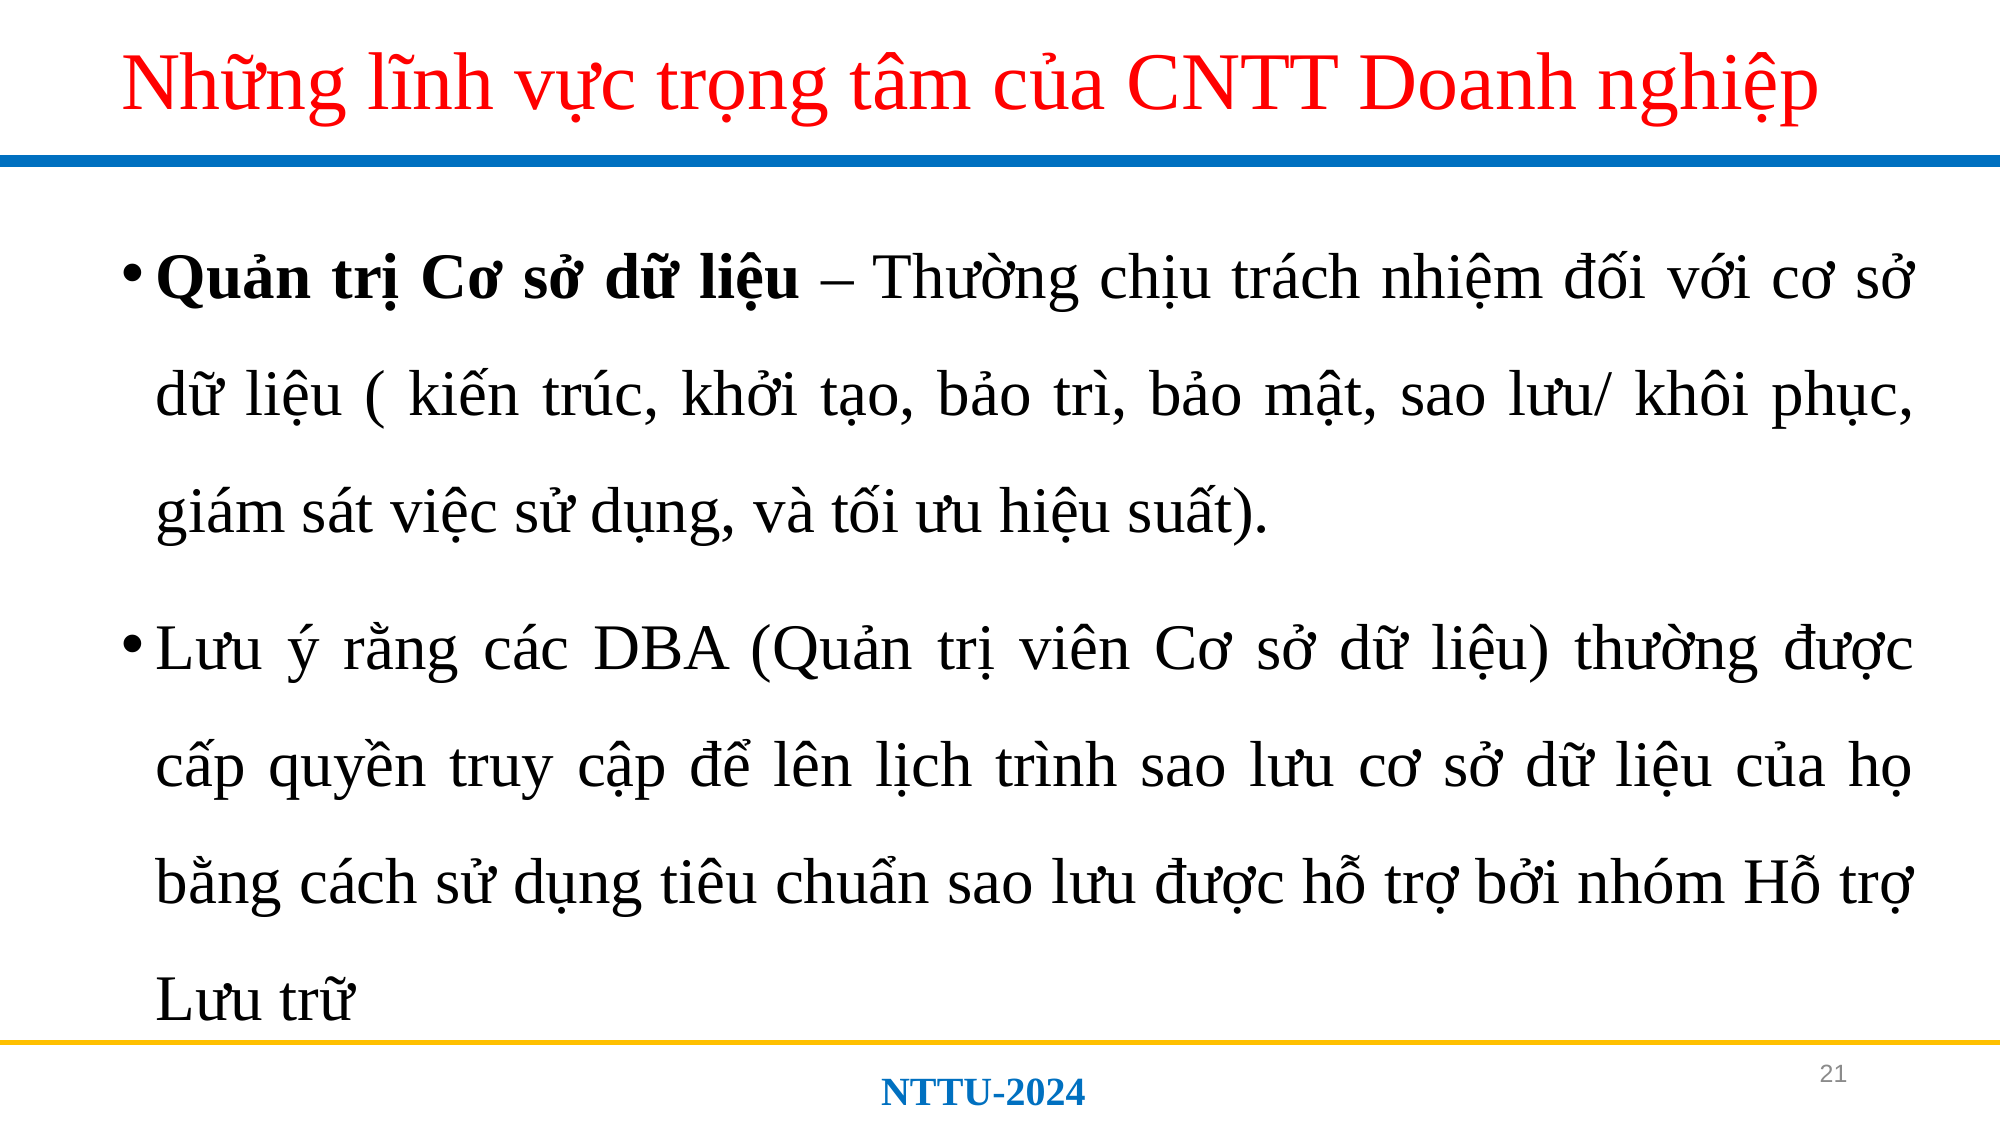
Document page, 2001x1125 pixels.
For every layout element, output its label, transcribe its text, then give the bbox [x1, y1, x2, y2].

slide_number 21 [1412, 1042, 1863, 1103]
title Những lĩnh vực trọng tâm của CNTT Doanh nghiệp [106, 28, 1863, 137]
list Quản trị Cơ sở dữ liệu – Thường chịu trách nhiệm đối với cơ sở dữ liệu ( kiến trúc, khởi tạo, bảo trì, bảo mật, sao lưu/ khôi phục, giám sát việc sử dụng, và tối ưu hiệu suất). Lưu ý rằng các DBA (Quản trị viên Cơ sở dữ liệu) thường được cấp quyền truy cập để lên lịch trình sao lưu cơ sở dữ liệu của họ bằng cách sử dụng tiêu chuẩn sao lưu được hỗ trợ bởi nhóm Hỗ trợ Lưu trữ [106, 186, 1930, 1043]
